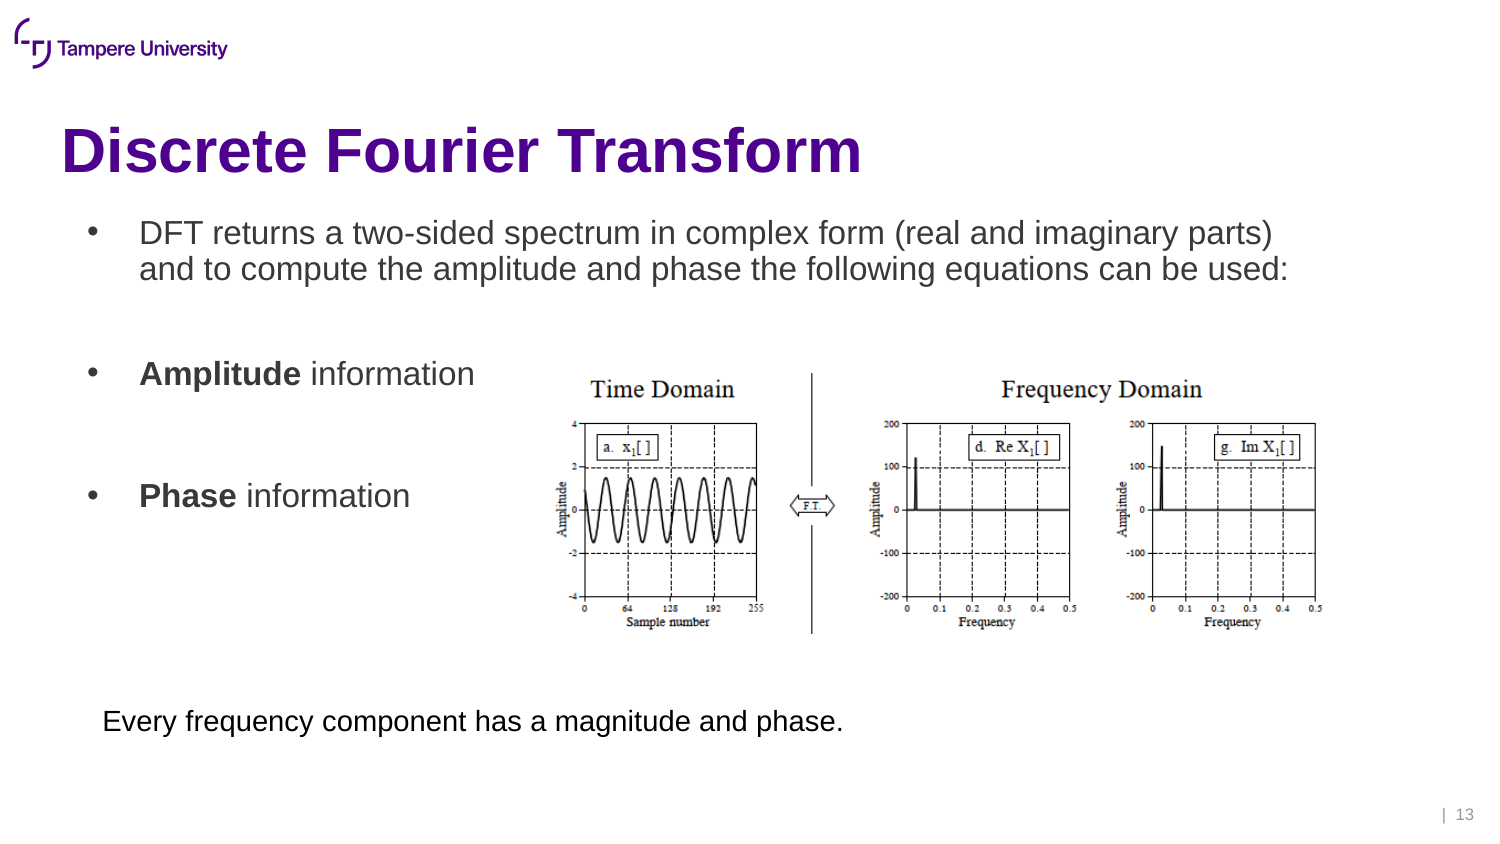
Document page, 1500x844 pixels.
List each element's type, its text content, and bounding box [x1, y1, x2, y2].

text_box Every frequency component has a magnitude and phase. [87, 694, 861, 745]
title Discrete Fourier Transform [50, 112, 1345, 192]
picture [548, 373, 1329, 634]
slide_number | 13 [1439, 798, 1486, 830]
picture [3, 4, 241, 80]
